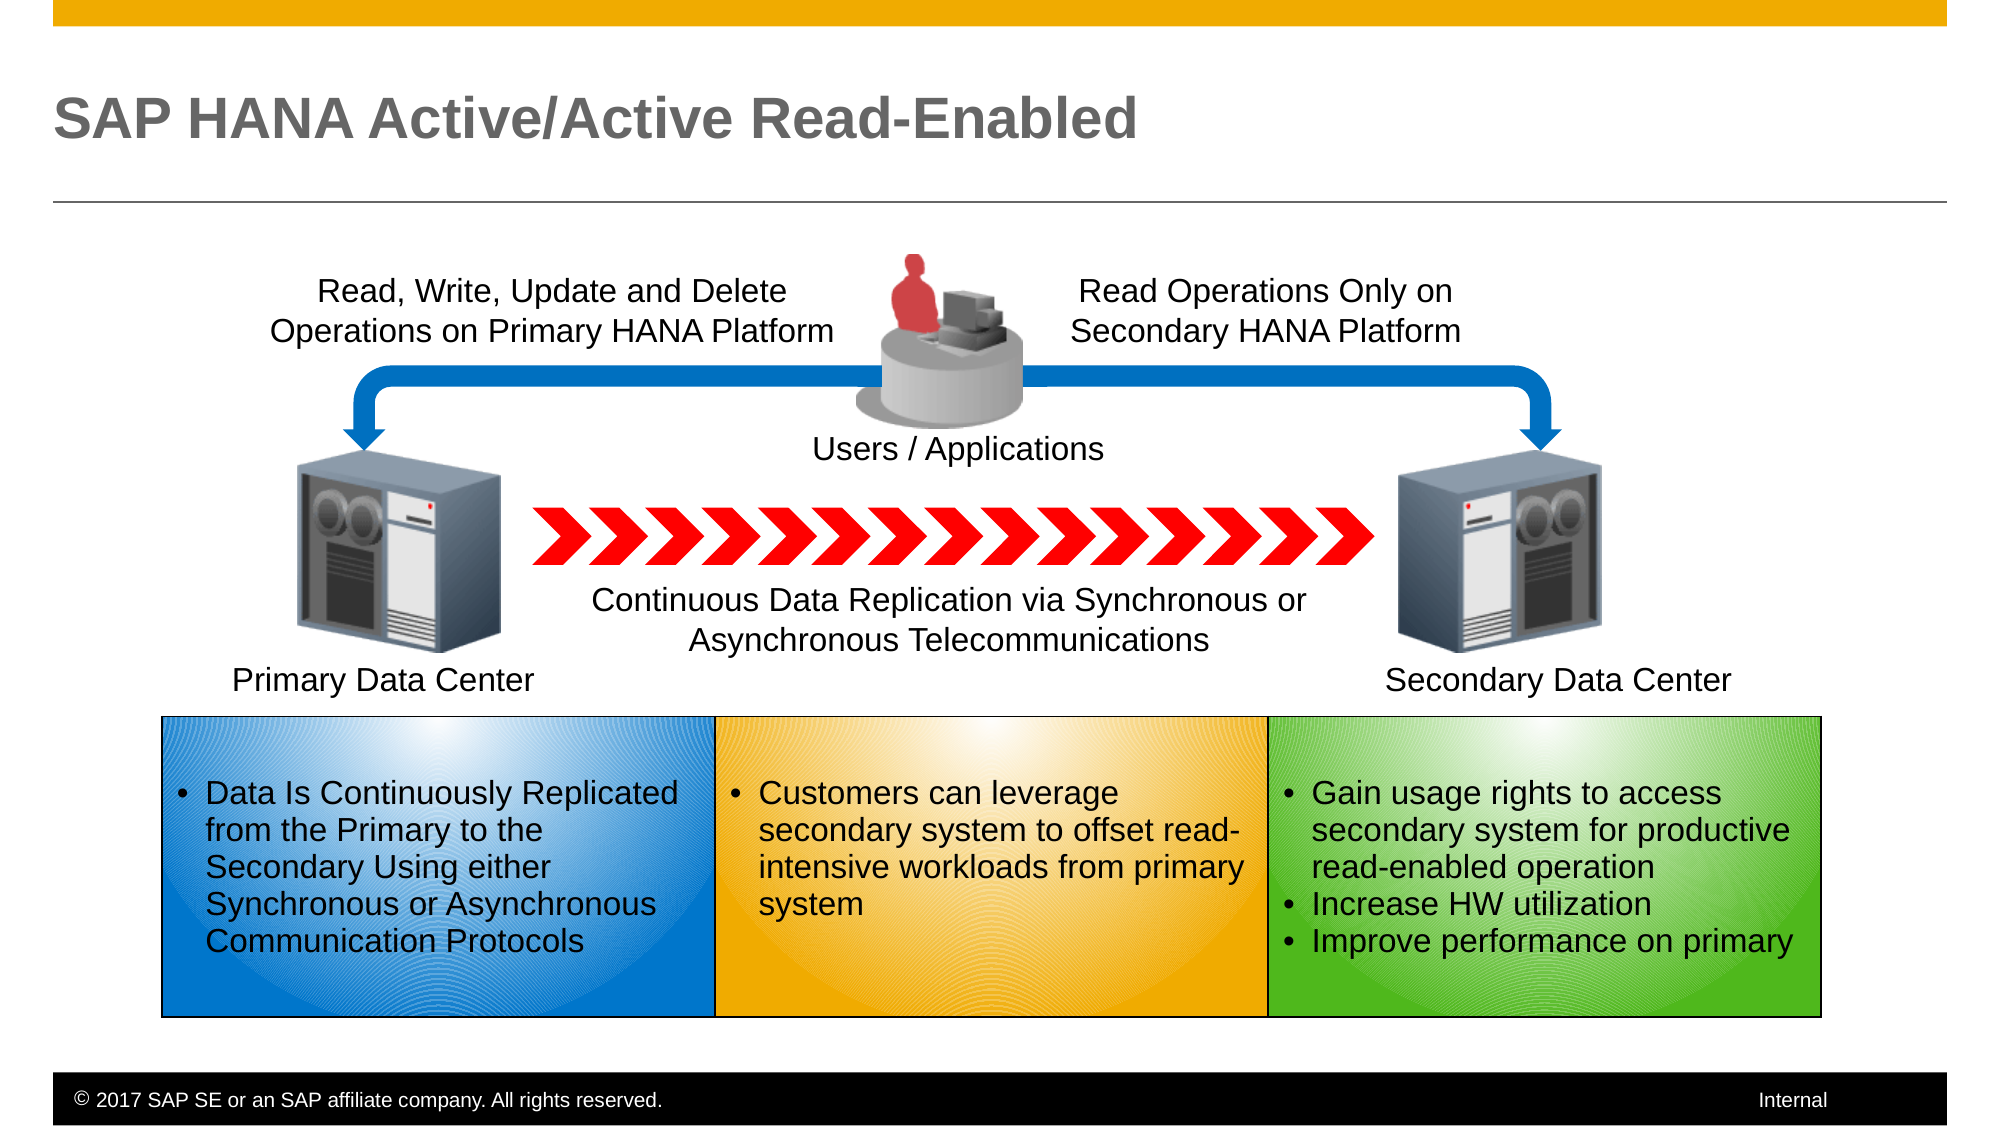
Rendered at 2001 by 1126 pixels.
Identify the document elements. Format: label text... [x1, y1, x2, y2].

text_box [810, 507, 1088, 566]
table_header Customers can leverage secondary system to offset read-intensive workloads from primary system [716, 717, 1267, 1016]
text_box Continuous Data Replication via Synchronous or Asynchronous Telecommunications [558, 578, 1341, 659]
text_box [531, 507, 810, 566]
text_box Secondary Data Center [1384, 658, 1761, 699]
title SAP HANA Active/Active Read-Enabled [53, 53, 1947, 178]
text_box Read, Write, Update and Delete Operations on Primary HANA Platform [266, 269, 839, 350]
picture [1398, 450, 1602, 653]
text_box Users / Applications [770, 427, 1147, 468]
text_box Read Operations Only on Secondary HANA Platform [1058, 269, 1474, 350]
text_box [342, 365, 850, 449]
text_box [1089, 507, 1375, 566]
text_box [1028, 365, 1562, 449]
table_header Data Is Continuously Replicated from the Primary to the Secondary Using either Synchronous or Asynchronous Communication Protocols [163, 717, 714, 1016]
picture [297, 450, 501, 653]
table_header Gain usage rights to access secondary system for productive read-enabled operation Increase HW utilization Improve performance on primary [1269, 717, 1820, 1016]
text_box Primary Data Center [231, 658, 582, 699]
picture [856, 254, 1023, 429]
